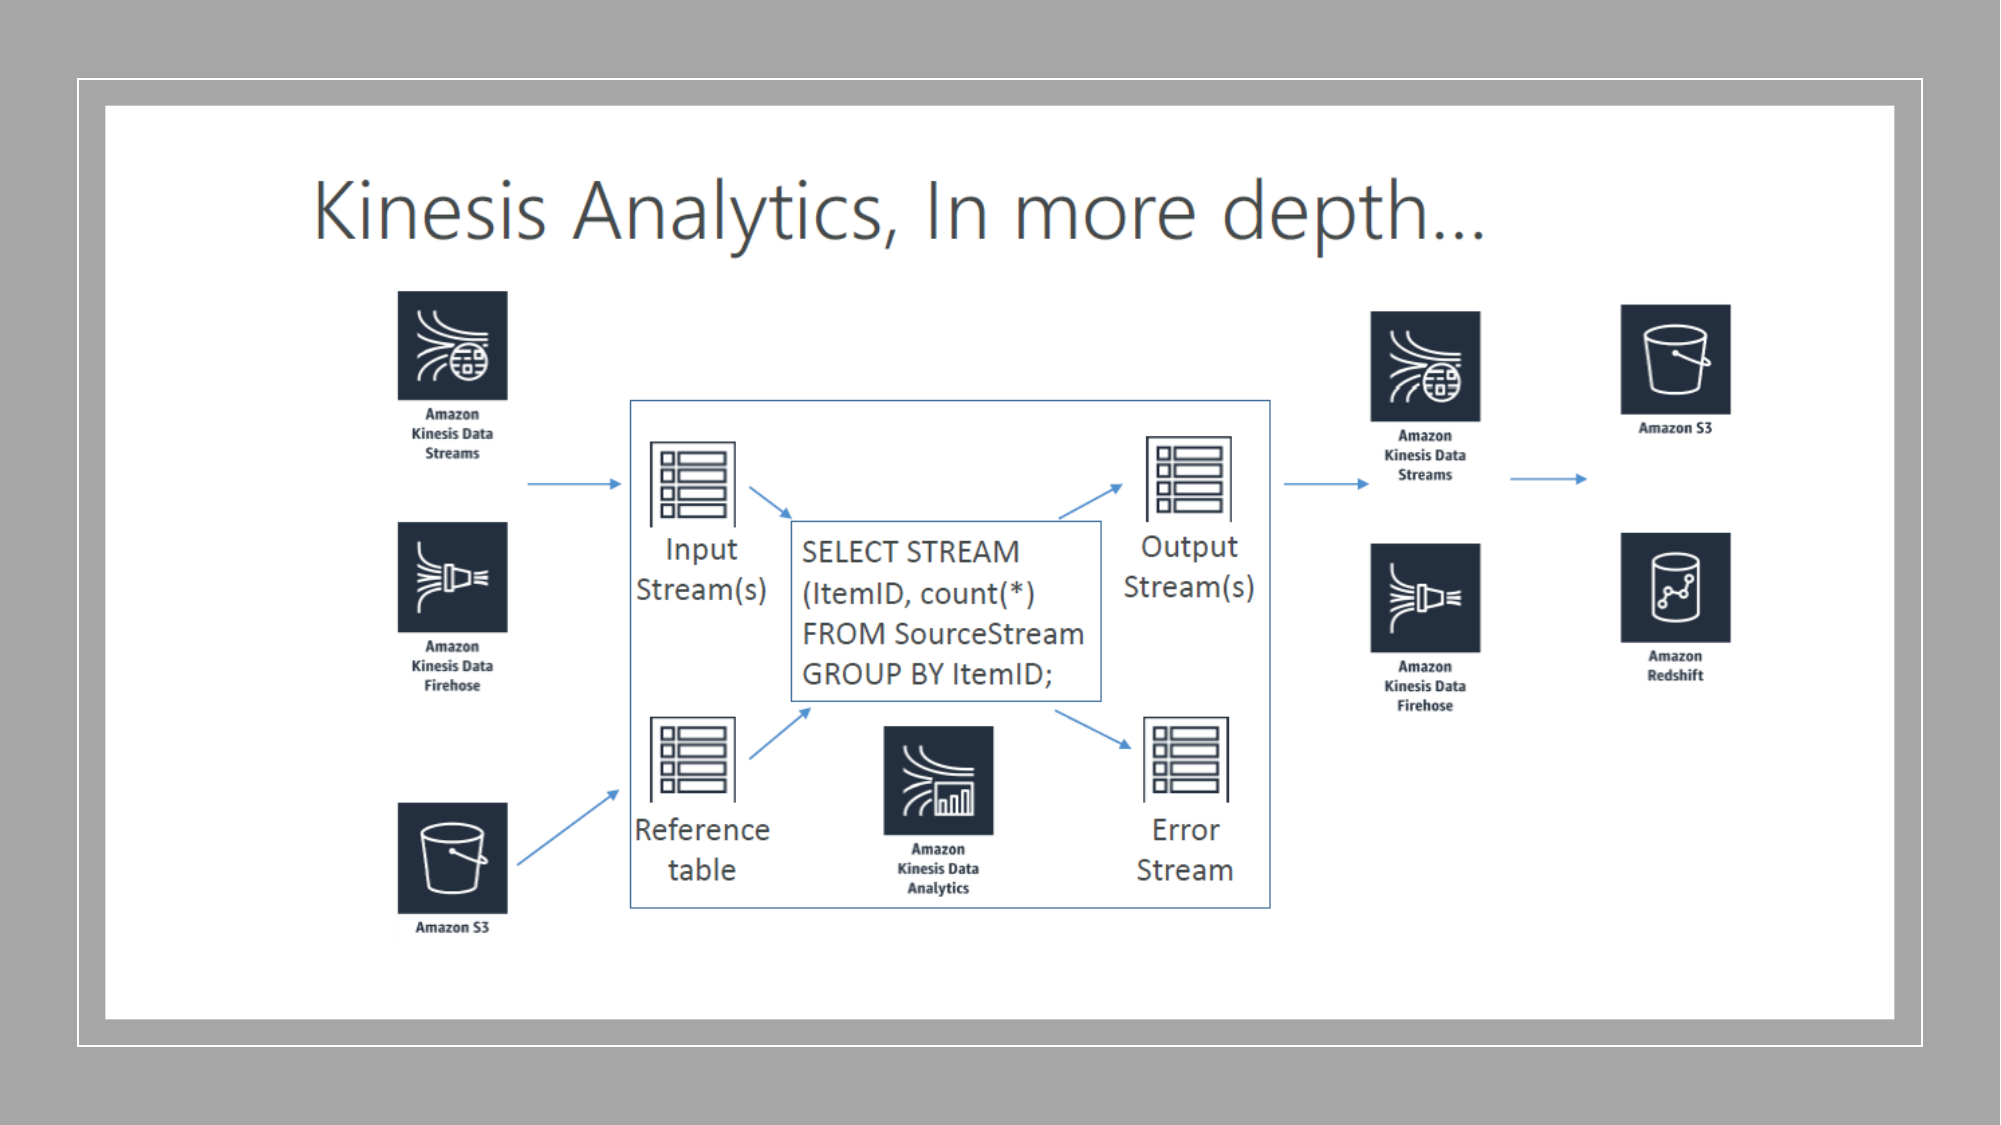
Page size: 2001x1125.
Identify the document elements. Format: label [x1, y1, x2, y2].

text_box [0, 0, 2000, 1125]
picture [252, 149, 1795, 976]
text_box [77, 78, 1923, 1047]
text_box [104, 104, 1895, 1020]
